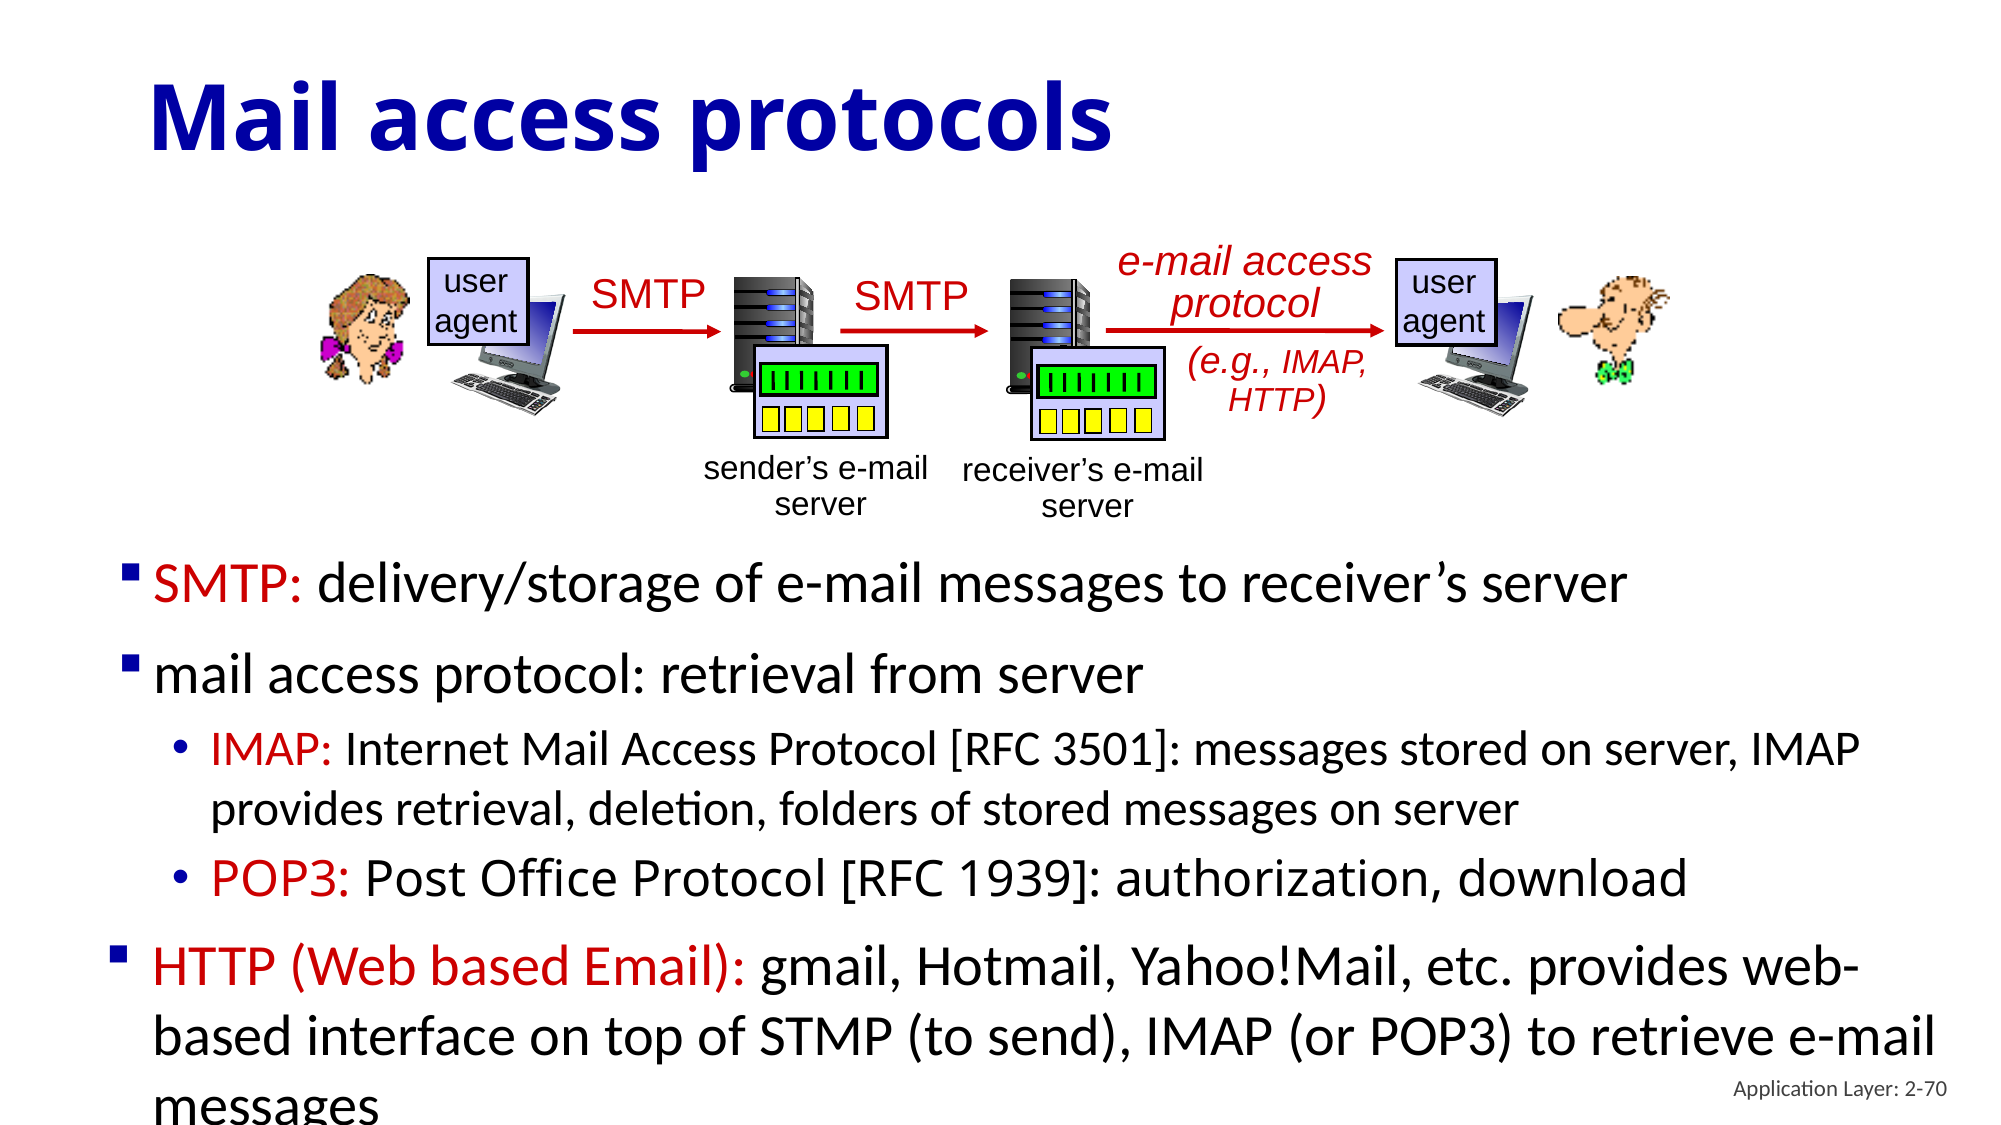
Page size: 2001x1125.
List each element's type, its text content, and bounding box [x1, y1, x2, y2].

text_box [317, 233, 1670, 534]
slide_number Application Layer: 2-70 [1512, 1056, 1963, 1117]
text_box SMTP: delivery/storage of e-mail messages to receiver’s server mail access protocol: retrieval from server IMAP: Internet Mail Access Protocol [RFC 3501]: messages stored on server, IMAP provides retrieval, deletion, folders of stored messages on server POP3: Post Office Protocol [RFC 1939]: authorization, download HTTP (Web based Email): gmail, Hotmail, Yahoo!Mail, etc. provides web-based interface on top of STMP (to send), IMAP (or POP3) to retrieve e-mail messages [81, 537, 2000, 1054]
title Mail access protocols [131, 47, 1856, 195]
